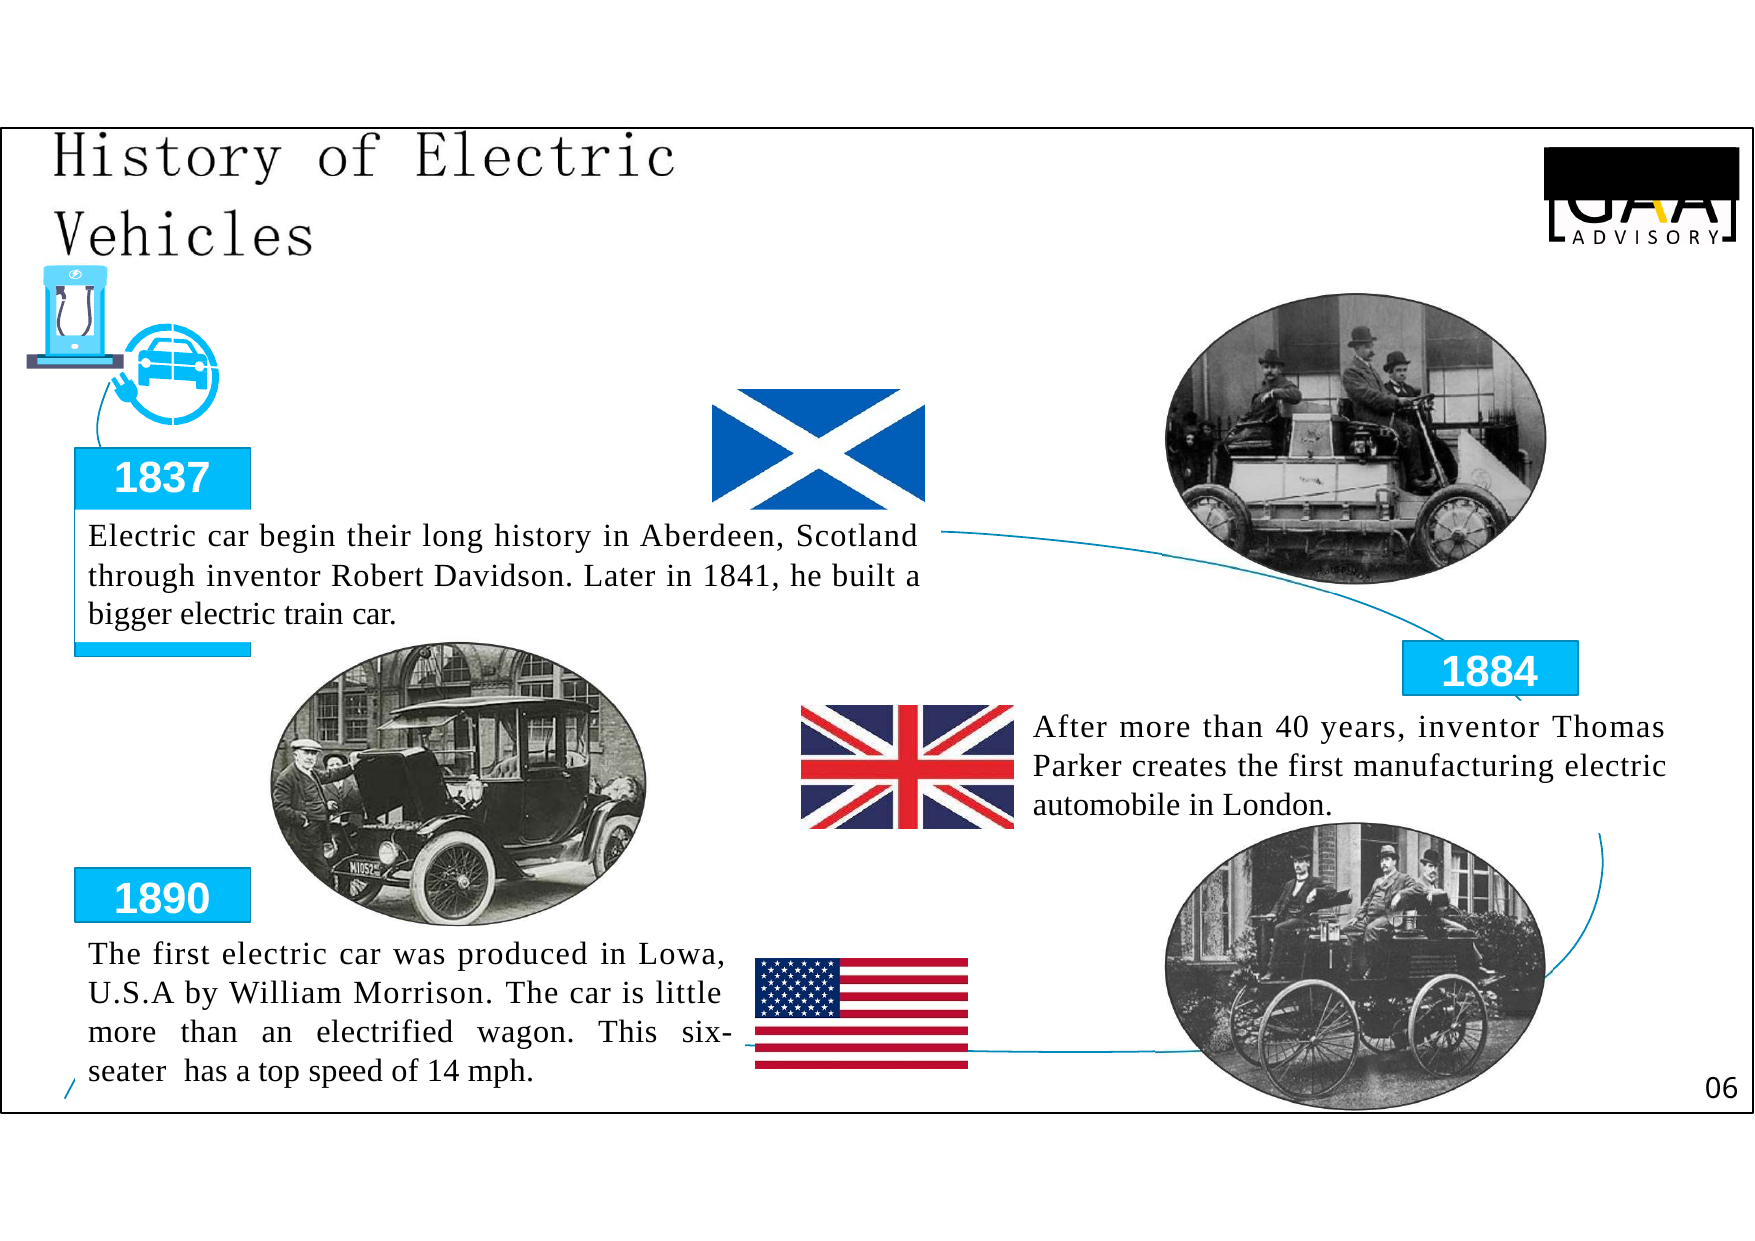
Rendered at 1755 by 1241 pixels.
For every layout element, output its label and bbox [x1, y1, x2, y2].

text_box [0, 126, 1754, 1114]
